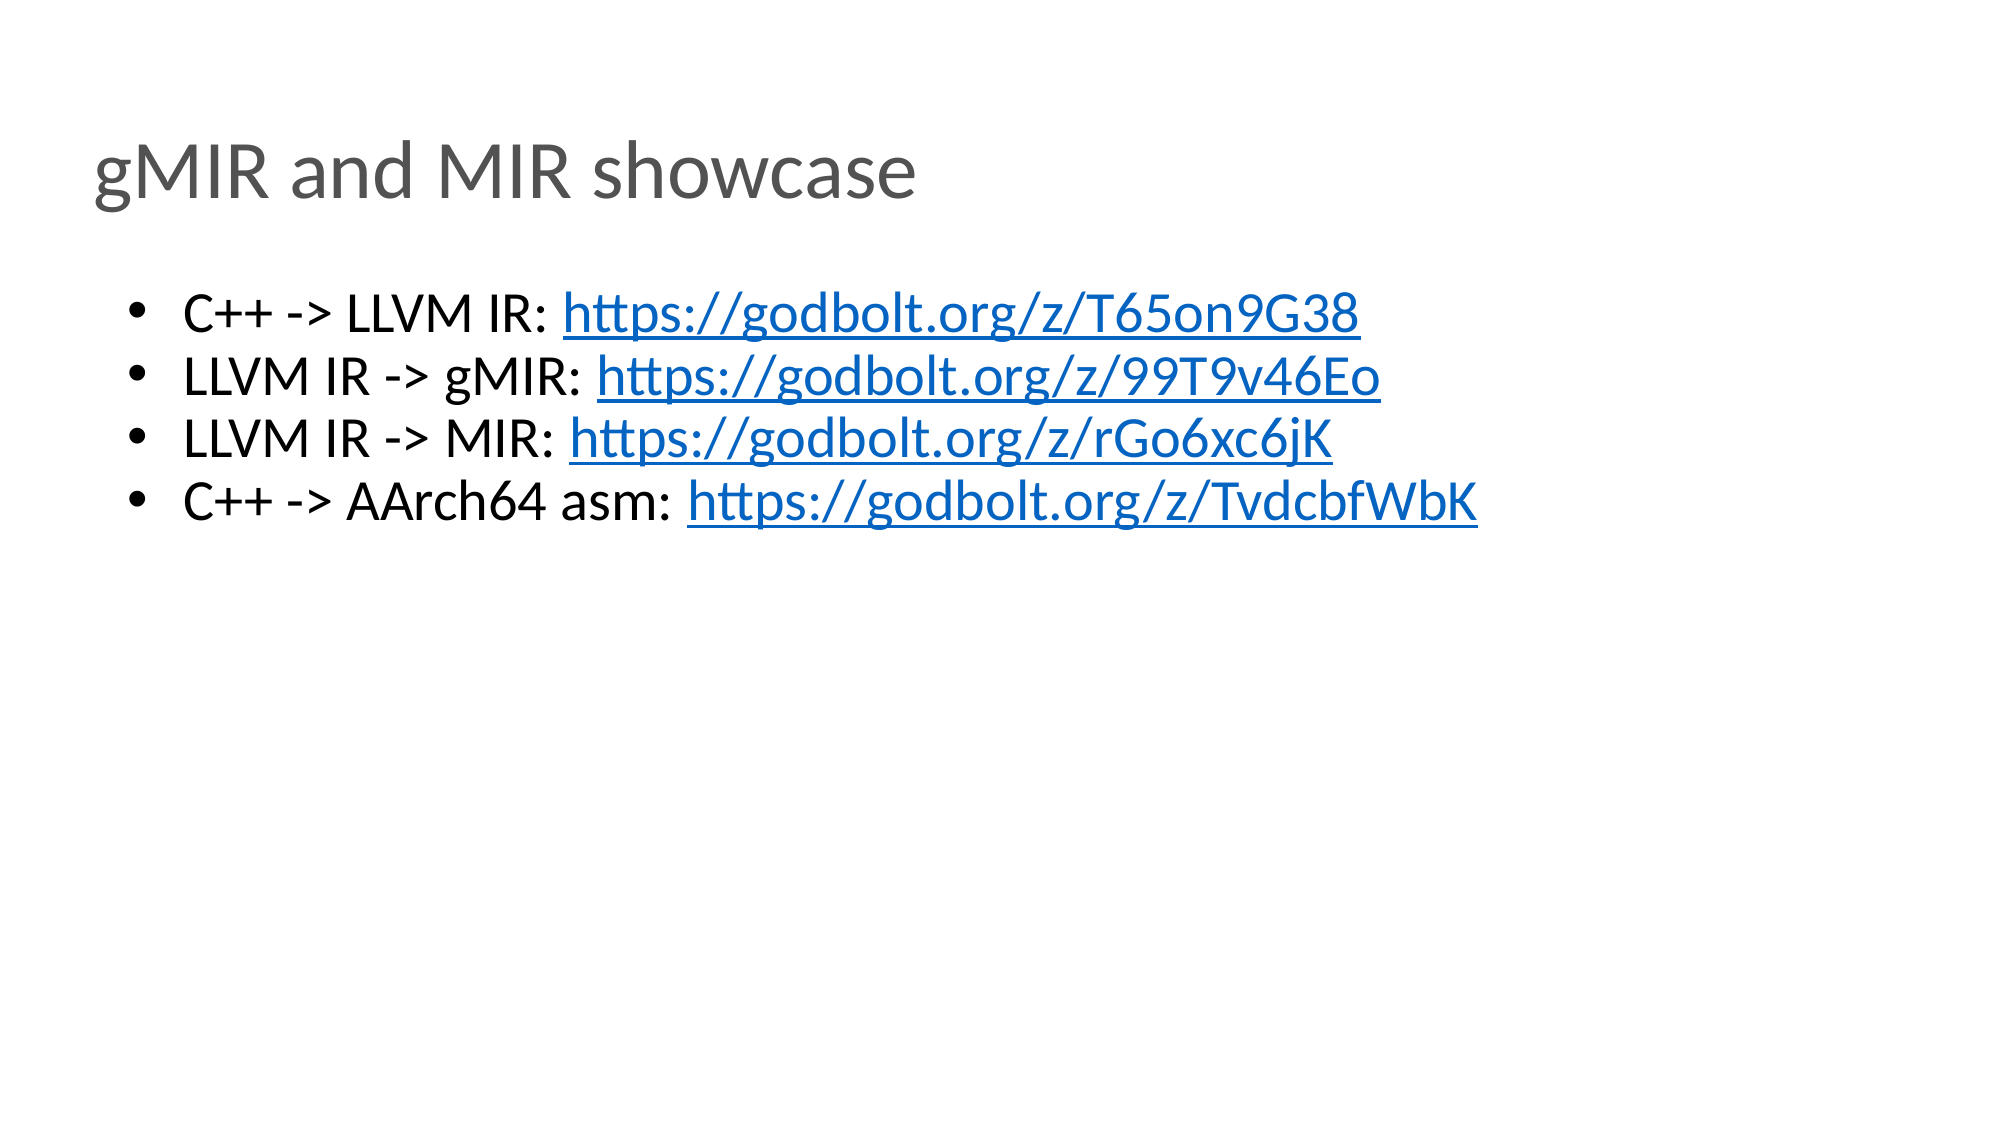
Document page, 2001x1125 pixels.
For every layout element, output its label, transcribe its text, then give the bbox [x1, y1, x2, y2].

list C++ -> LLVM IR: https://godbolt.org/z/T65on9G38 LLVM IR -> gMIR: https://godbolt.org/z/99T9v46Eo LLVM IR -> MIR: https://godbolt.org/z/rGo6xc6jK C++ -> AArch64 asm: https://godbolt.org/z/TvdcbfWbK [93, 274, 1900, 1025]
title gMIR and MIR showcase [93, 93, 1900, 250]
